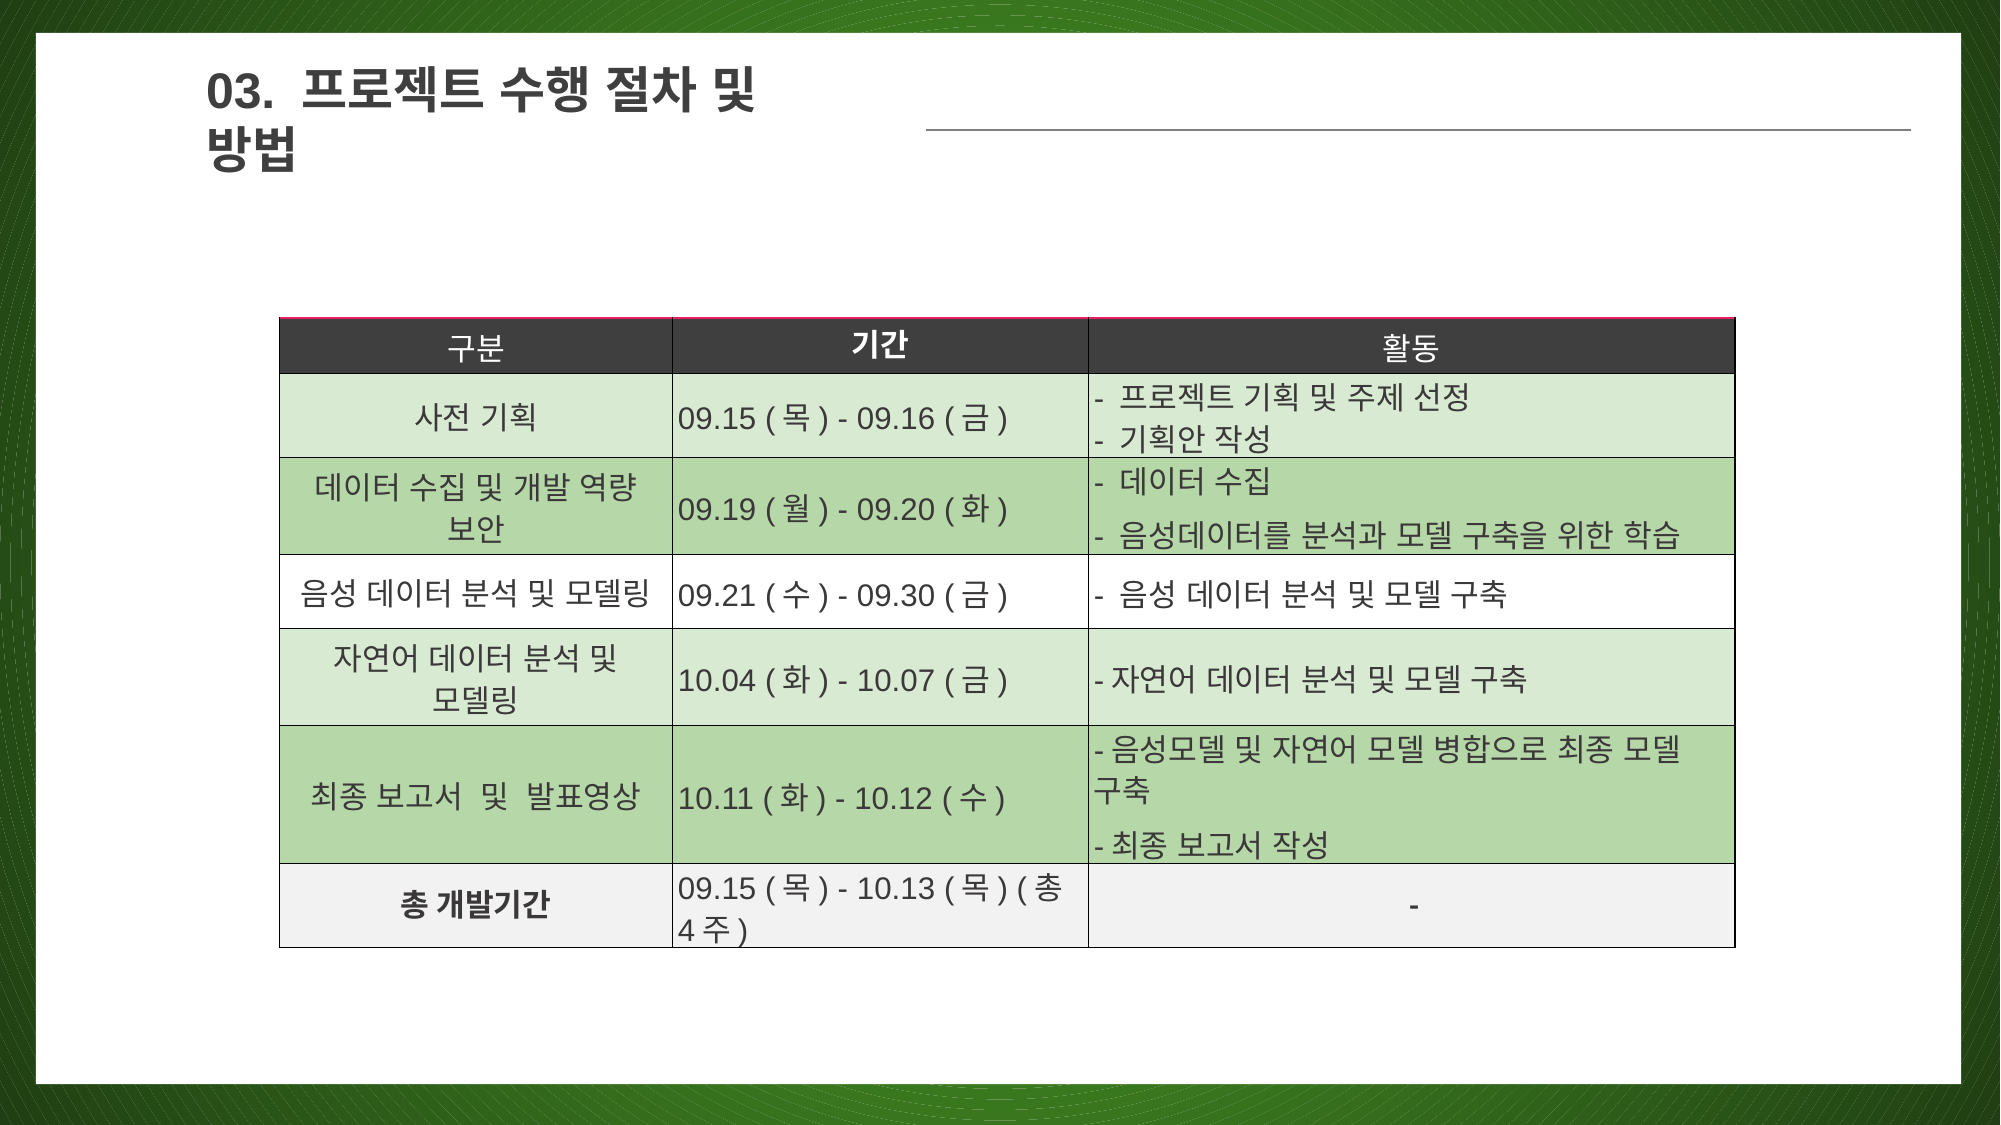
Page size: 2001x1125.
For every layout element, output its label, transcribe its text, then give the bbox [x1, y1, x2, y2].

table_cell 최종 보고서 및 발표영상 [280, 726, 672, 863]
table_cell 사전 기획 [280, 374, 672, 457]
text_box [35, 32, 1962, 1085]
table_header 구분 [280, 319, 672, 373]
table_cell - 데이터 수집 - 음성데이터를 분석과 모델 구축을 위한 학습 [1089, 458, 1734, 554]
table_cell 자연어 데이터 분석 및 모델링 [280, 629, 672, 725]
text_box 03. 프로젝트 수행 절차 및 방법 [190, 51, 878, 187]
table_header 활동 [1089, 319, 1734, 373]
table_cell 데이터 수집 및 개발 역량 보안 [280, 458, 672, 554]
table_cell 09.21 (수) - 09.30 (금) [673, 555, 1088, 628]
table_cell 09.19 (월) - 09.20 (화) [673, 458, 1088, 554]
table_cell - [1089, 864, 1734, 947]
table_cell -음성모델 및 자연어 모델 병합으로 최종 모델 구축 -최종 보고서 작성 [1089, 726, 1734, 863]
table_cell 09.15 (목) - 09.16 (금) [673, 374, 1088, 457]
table_cell 음성 데이터 분석 및 모델링 [280, 555, 672, 628]
table_cell - 음성 데이터 분석 및 모델 구축 [1089, 555, 1734, 628]
table_cell 09.15 (목) - 10.13 (목) (총 4주) [673, 864, 1088, 947]
table_header 기간 [673, 319, 1088, 373]
table_cell - 프로젝트 기획 및 주제 선정 - 기획안 작성 [1089, 374, 1734, 457]
table_cell 10.11 (화) - 10.12 (수) [673, 726, 1088, 863]
table_cell 총 개발기간 [280, 864, 672, 947]
table_cell -자연어 데이터 분석 및 모델 구축 [1089, 629, 1734, 725]
table_cell 10.04 (화) - 10.07 (금) [673, 629, 1088, 725]
